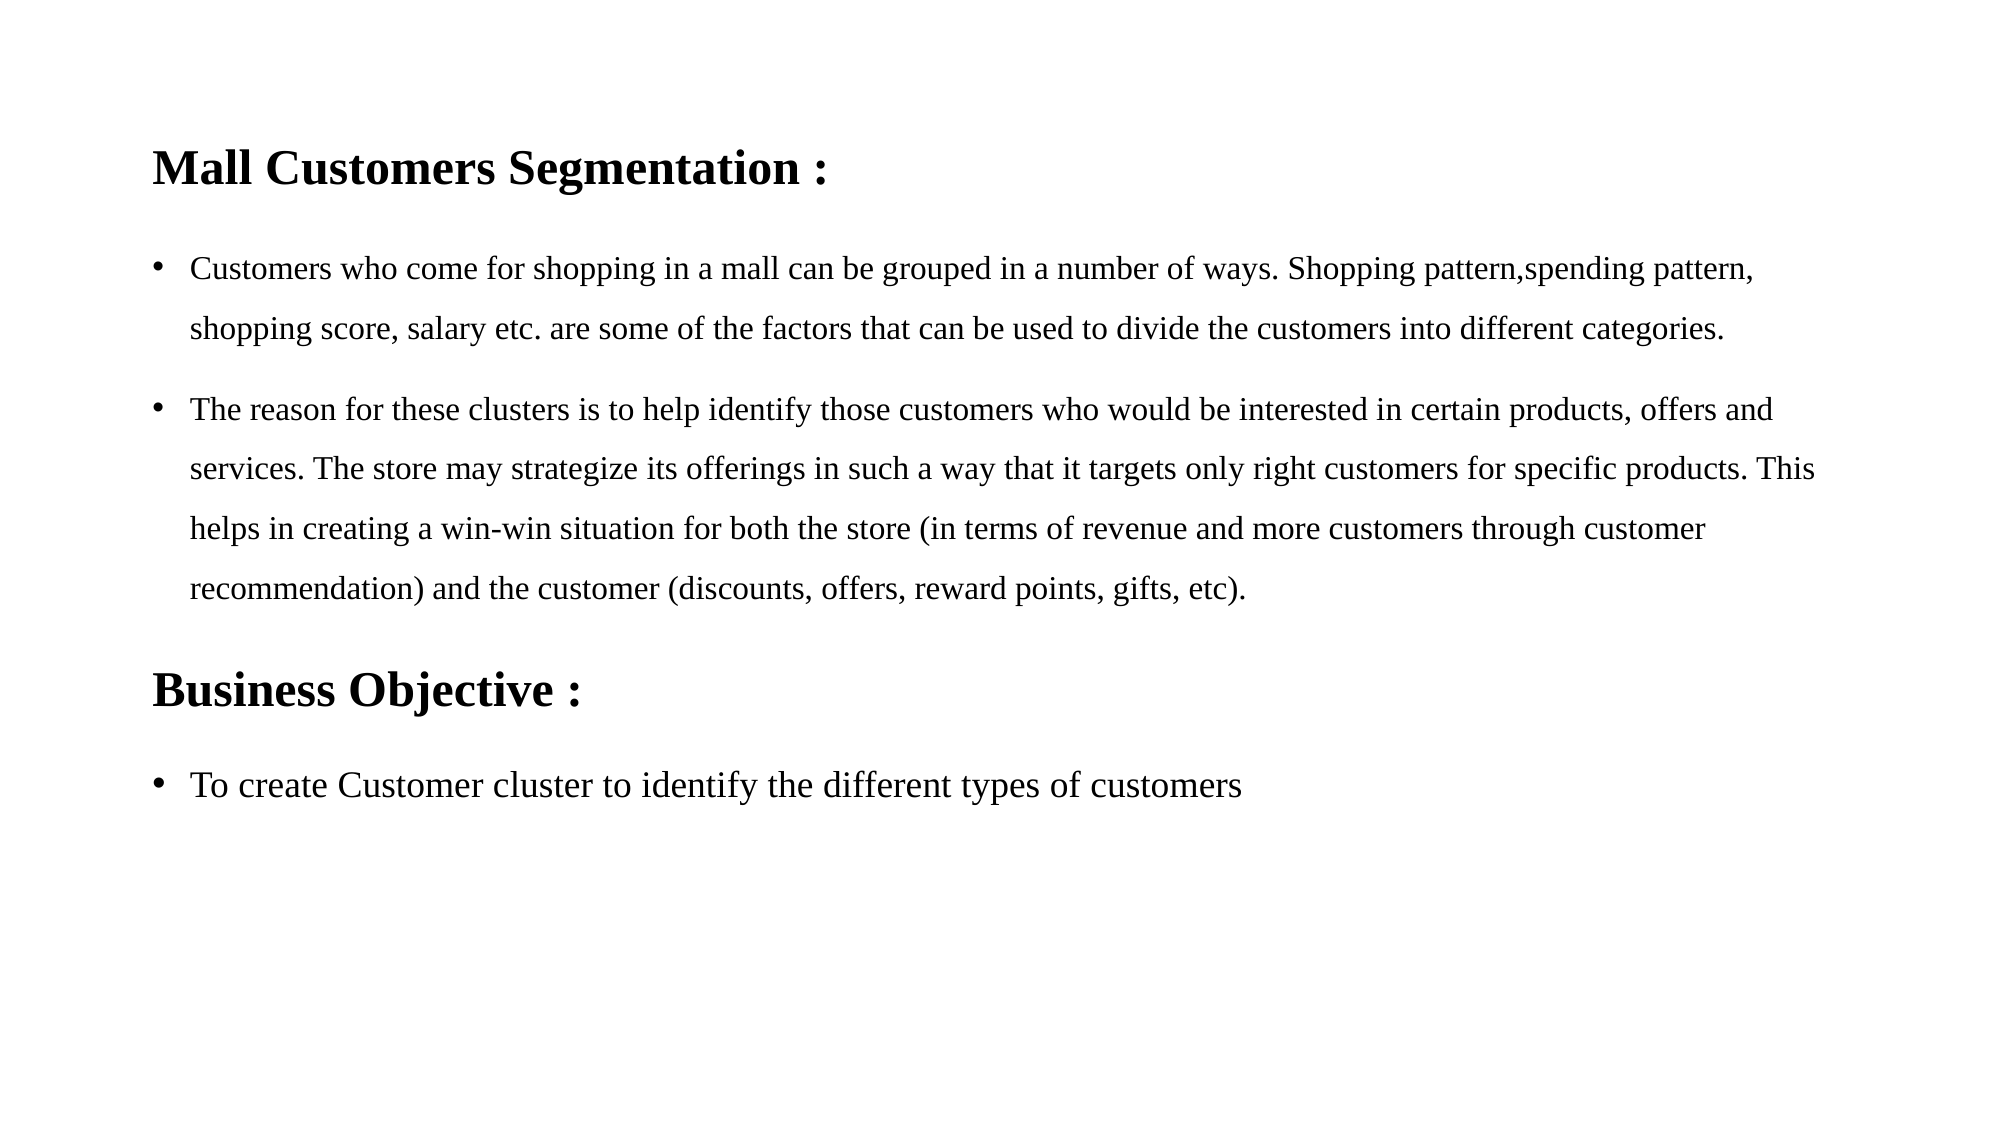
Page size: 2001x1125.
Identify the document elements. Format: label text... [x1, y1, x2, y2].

title Mall Customers Segmentation : [137, 59, 1863, 219]
list Customers who come for shopping in a mall can be grouped in a number of ways. Shopping pattern,spending pattern, shopping score, salary etc. are some of the factors that can be used to divide the customers into different categories. The reason for these clusters is to help identify those customers who would be interested in certain products, offers and services. The store may strategize its offerings in such a way that it targets only right customers for specific products. This helps in creating a win-win situation for both the store (in terms of revenue and more customers through customer recommendation) and the customer (discounts, offers, reward points, gifts, etc). Business Objective : To create Customer cluster to identify the different types of customers [137, 219, 1863, 1014]
